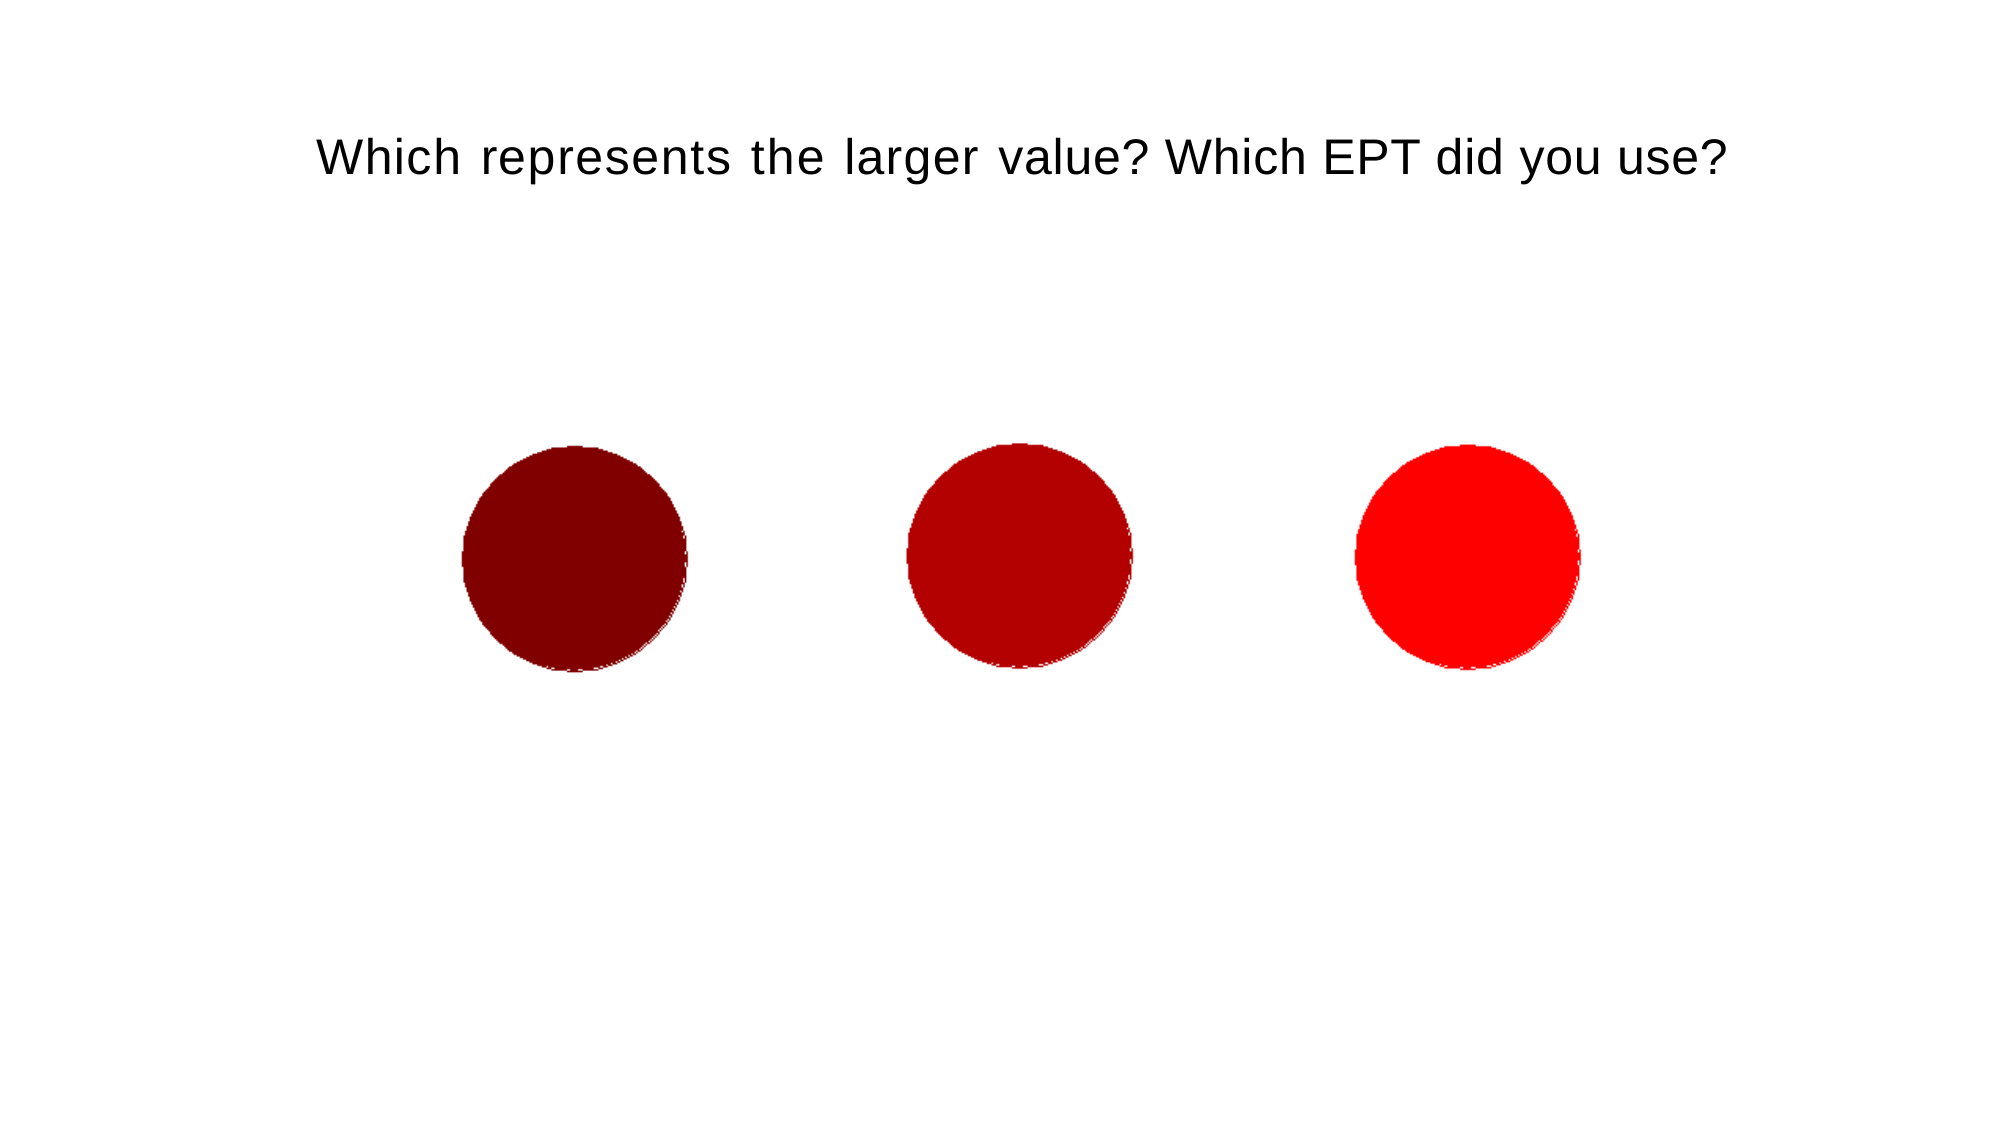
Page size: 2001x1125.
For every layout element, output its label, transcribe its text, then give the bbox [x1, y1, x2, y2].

picture [877, 417, 1159, 689]
picture [437, 399, 707, 682]
picture [1341, 412, 1600, 686]
text_box Which represents the larger value? Which EPT did you use? [301, 117, 1744, 193]
